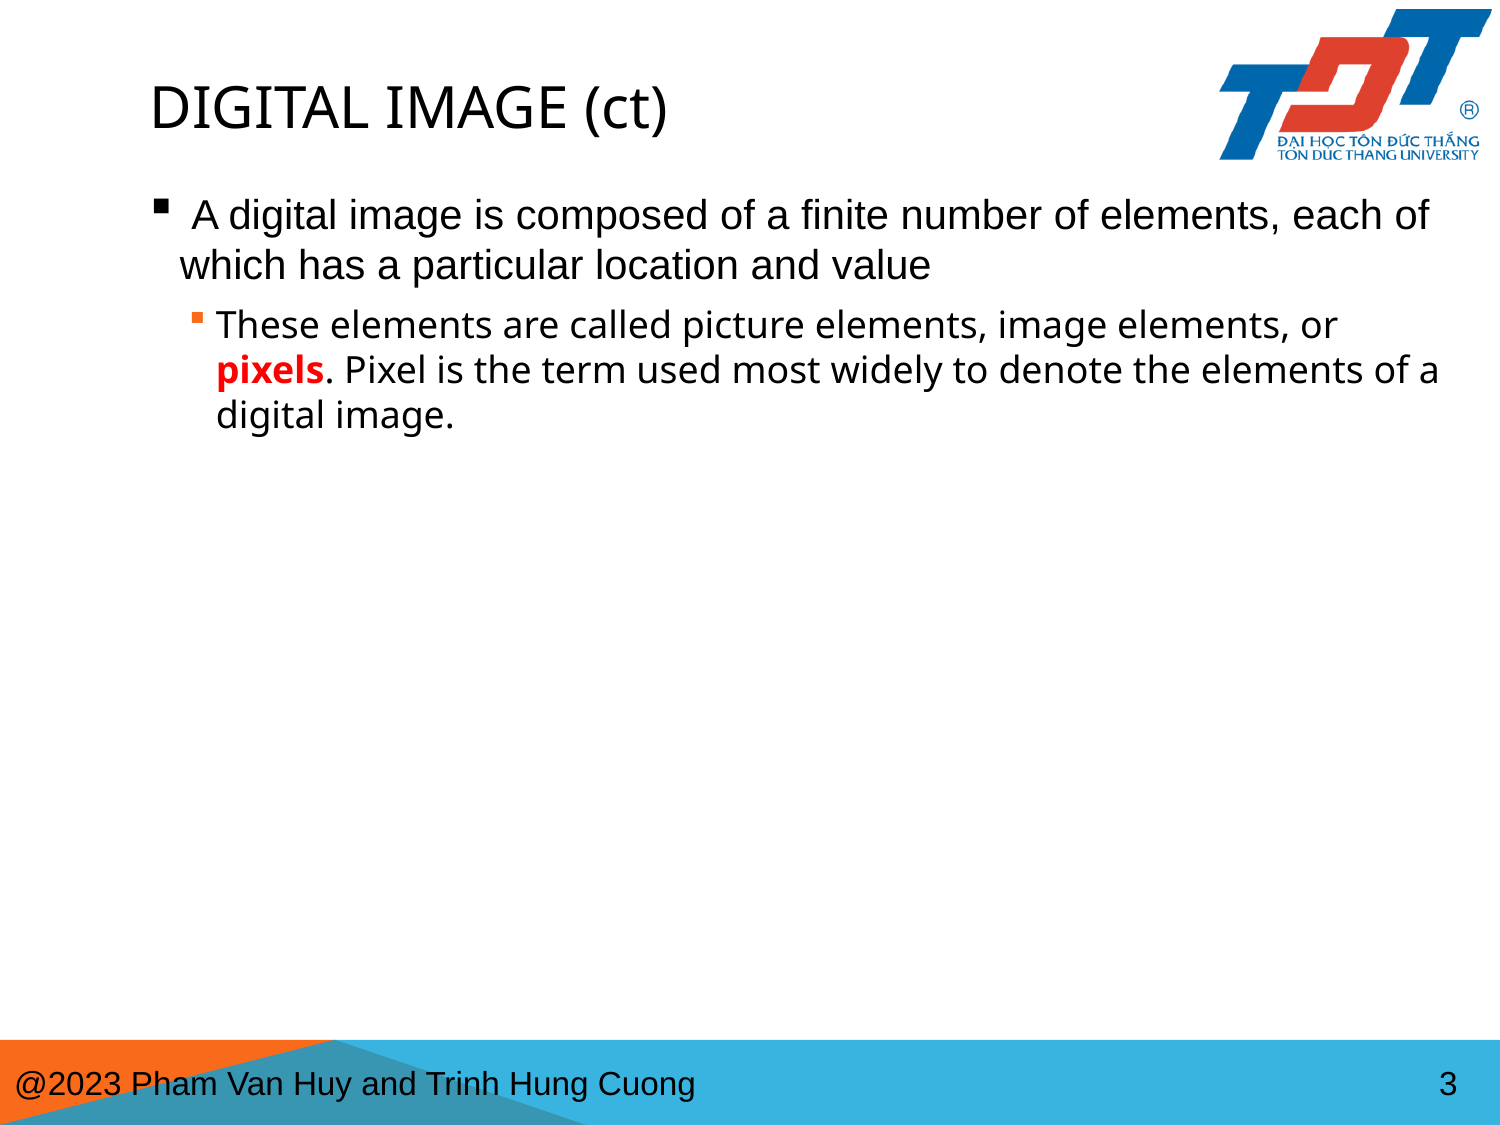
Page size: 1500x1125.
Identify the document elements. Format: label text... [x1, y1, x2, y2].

picture [1219, 9, 1492, 160]
title DIGITAL IMAGE (ct) [134, 59, 1369, 150]
list A digital image is composed of a finite number of elements, each of which has a particular location and value These elements are called picture elements, image elements, or pixels. Pixel is the term used most widely to denote the elements of a digital image. [134, 180, 1478, 1030]
